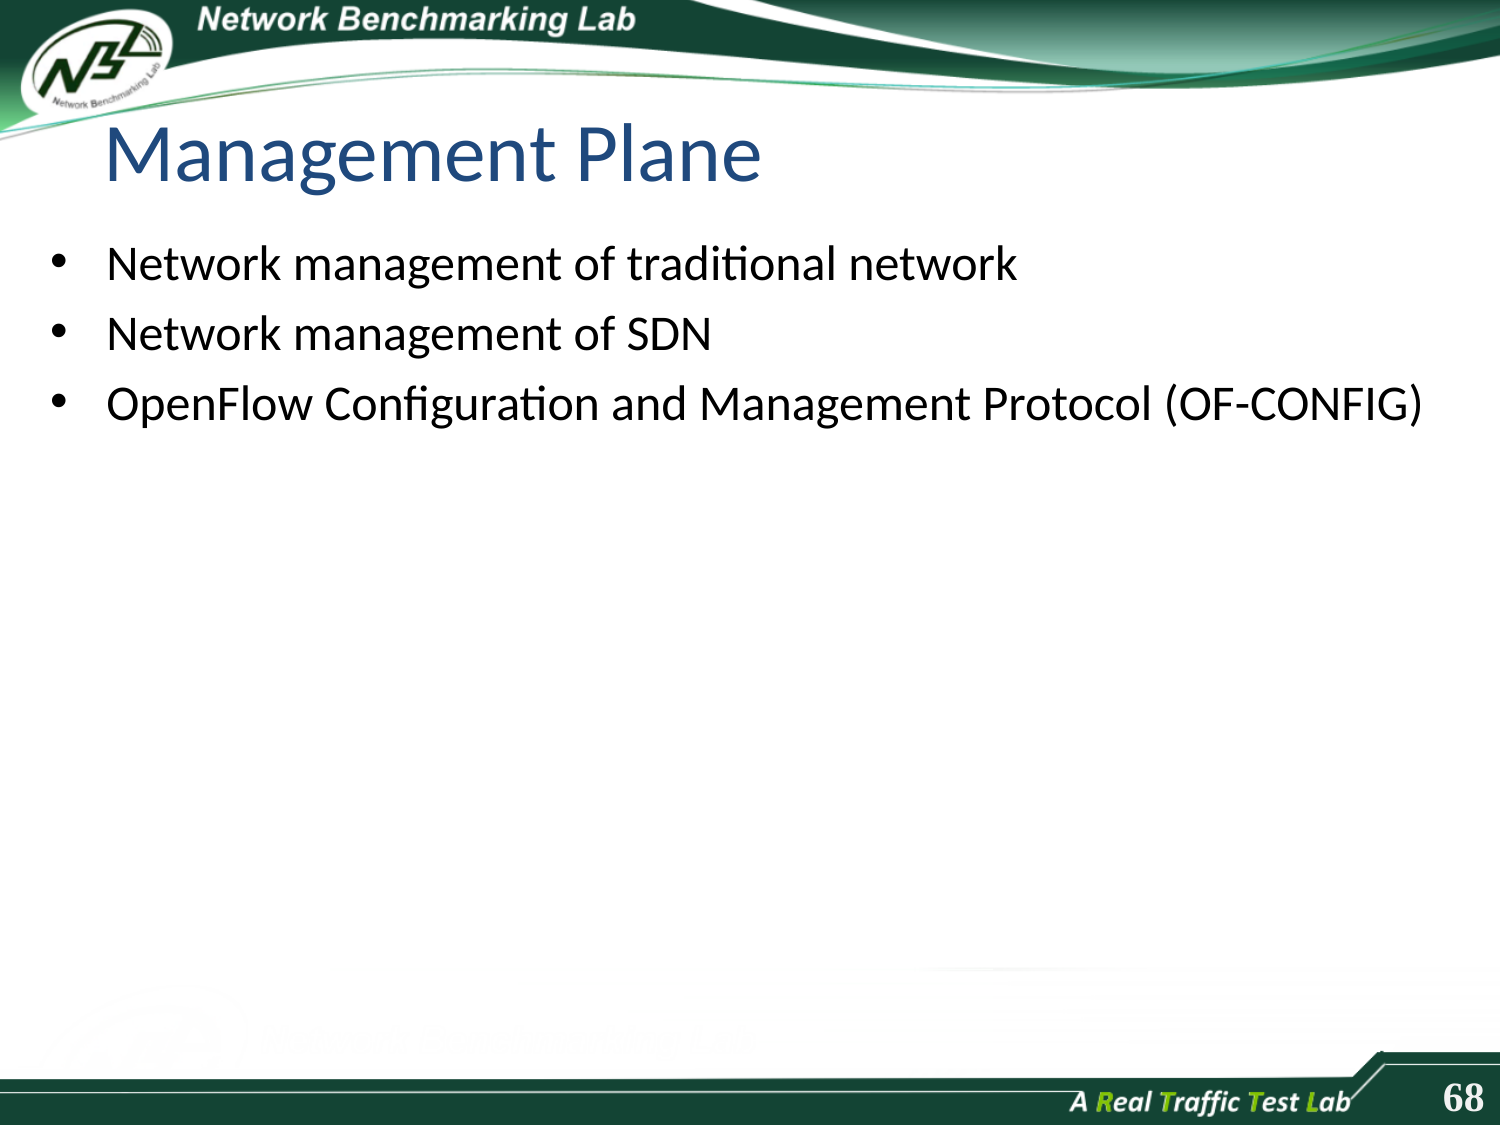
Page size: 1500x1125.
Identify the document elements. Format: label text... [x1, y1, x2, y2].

slide_number 68 [1387, 1065, 1500, 1125]
picture [0, 0, 1500, 162]
list Network management of traditional network Network management of SDN OpenFlow Configuration and Management Protocol (OF-CONFIG) [35, 222, 1465, 1008]
picture [0, 963, 1500, 1125]
title Management Plane [88, 101, 1439, 194]
